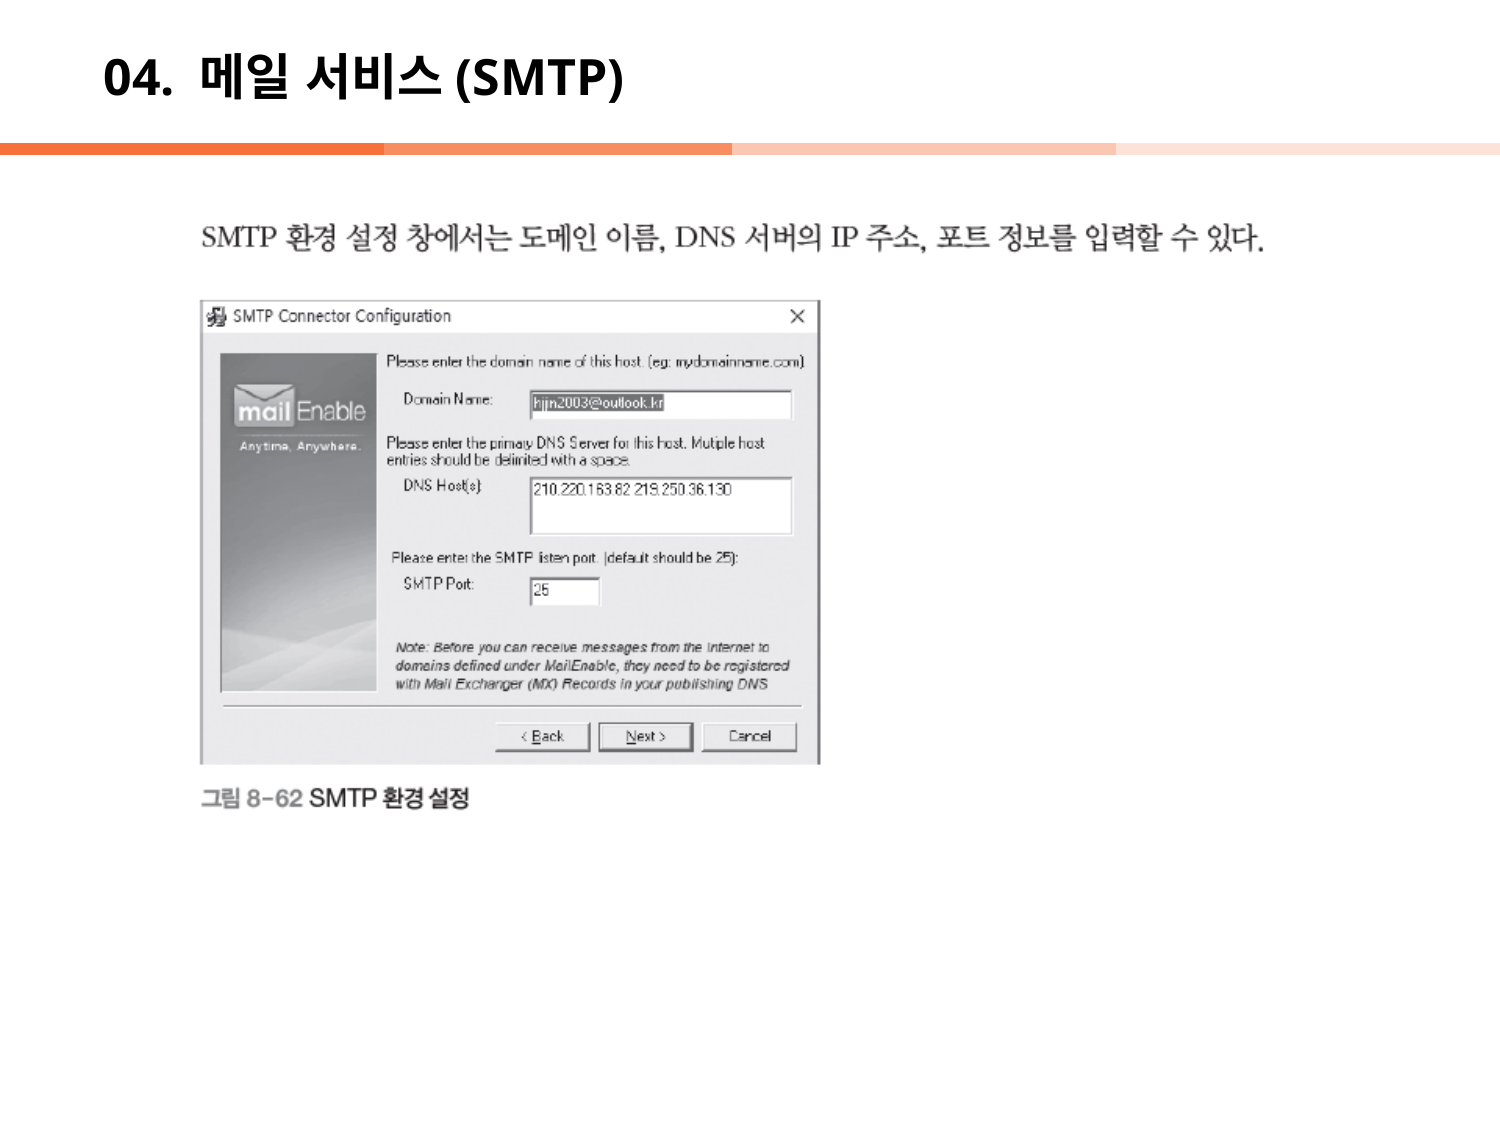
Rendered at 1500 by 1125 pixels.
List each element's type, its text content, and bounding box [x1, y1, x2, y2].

title 04. 메일 서비스(SMTP) [88, 30, 1330, 121]
picture [182, 207, 1285, 815]
